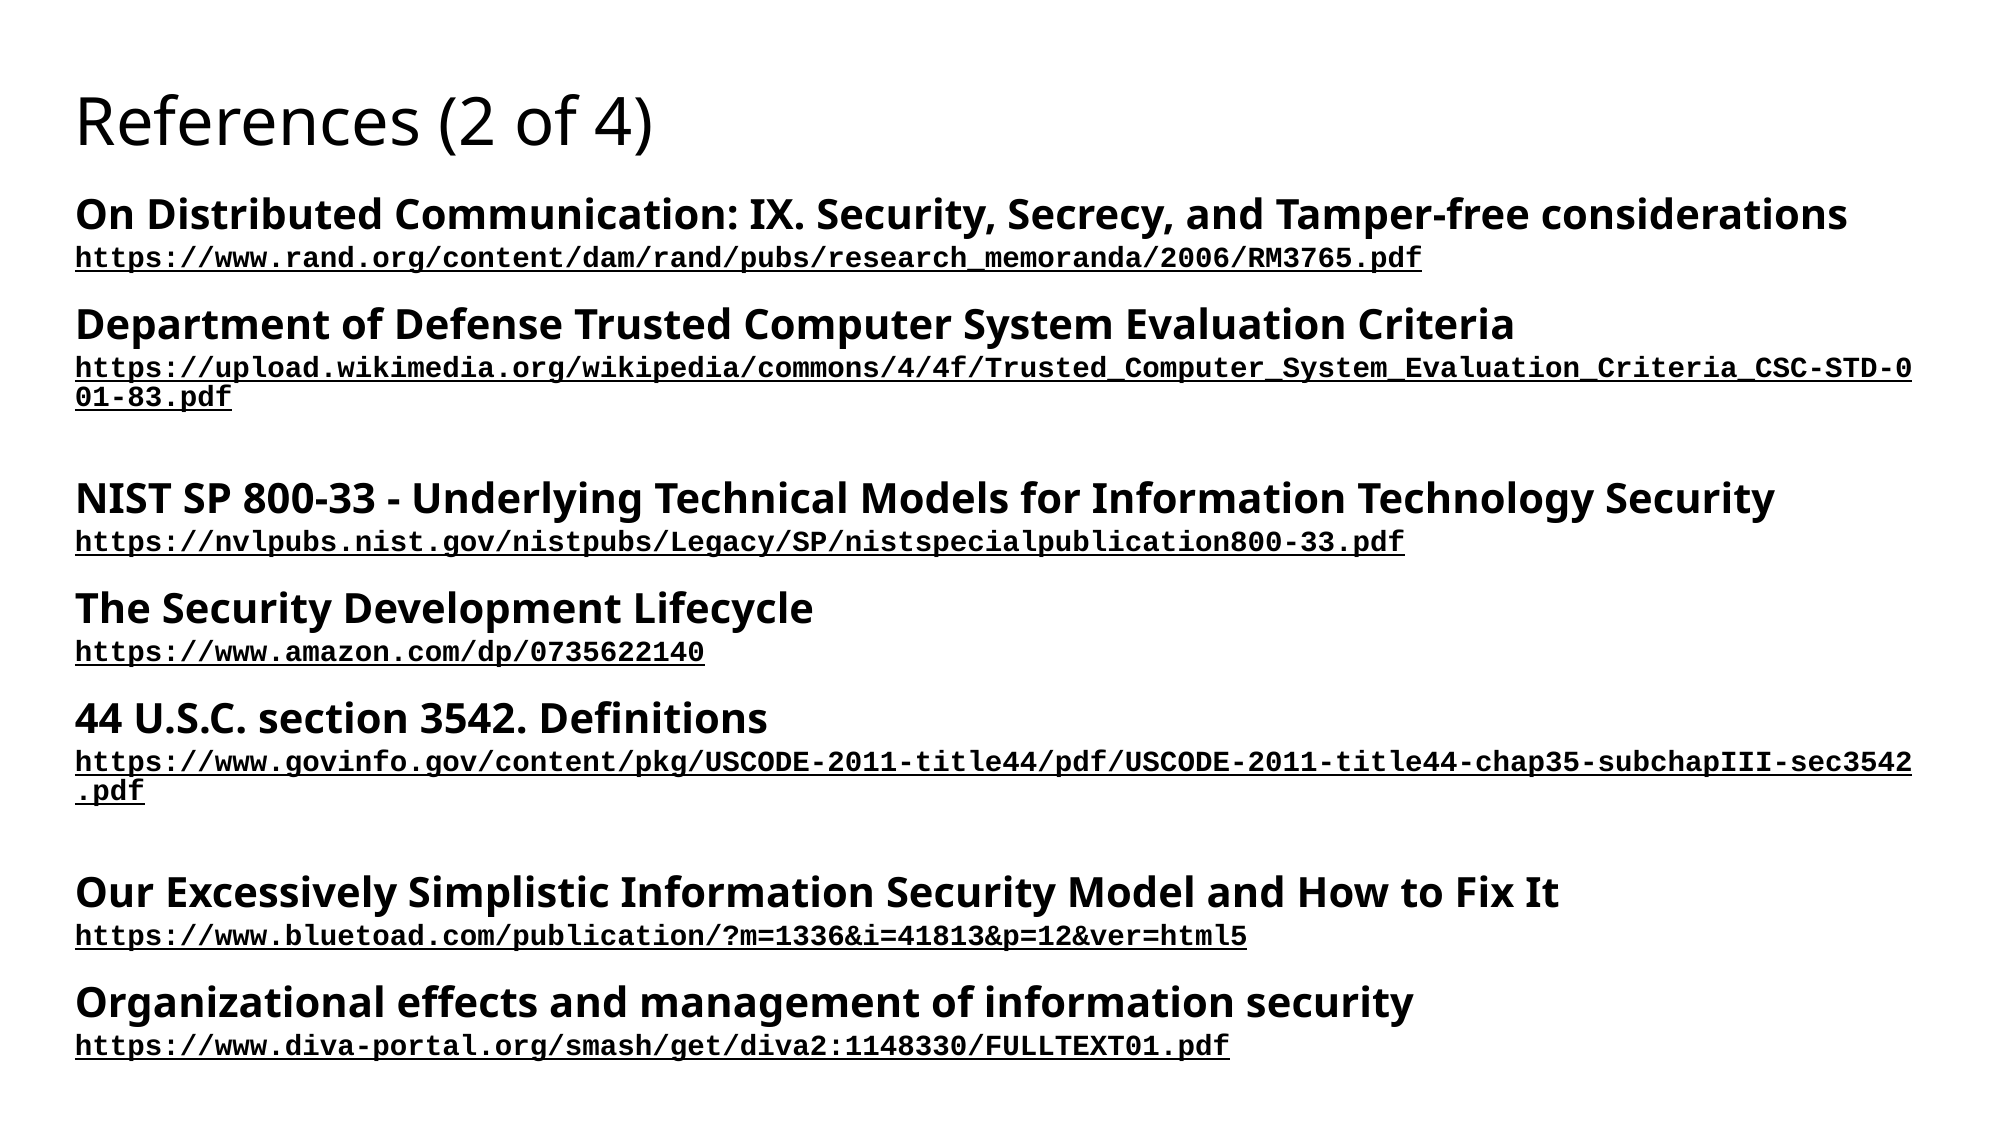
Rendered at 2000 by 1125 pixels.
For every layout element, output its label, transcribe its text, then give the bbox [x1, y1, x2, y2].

title References (2 of 4) [74, 75, 1925, 162]
text_box On Distributed Communication: IX. Security, Secrecy, and Tamper-free considerations https://www.rand.org/content/dam/rand/pubs/research_memoranda/2006/RM3765.pdf Department of Defense Trusted Computer System Evaluation Criteria https://upload.wikimedia.org/wikipedia/commons/4/4f/Trusted_Computer_System_Evaluation_Criteria_CSC-STD-001-83.pdf NIST SP 800-33 - Underlying Technical Models for Information Technology Security https://nvlpubs.nist.gov/nistpubs/Legacy/SP/nistspecialpublication800-33.pdf The Security Development Lifecycle https://www.amazon.com/dp/0735622140 44 U.S.C. section 3542. Definitions https://www.govinfo.gov/content/pkg/USCODE-2011-title44/pdf/USCODE-2011-title44-chap35-subchapIII-sec3542.pdf Our Excessively Simplistic Information Security Model and How to Fix It https://www.bluetoad.com/publication/?m=1336&i=41813&p=12&ver=html5 Organizational effects and management of information security https://www.diva-portal.org/smash/get/diva2:1148330/FULLTEXT01.pdf [74, 188, 1925, 1078]
